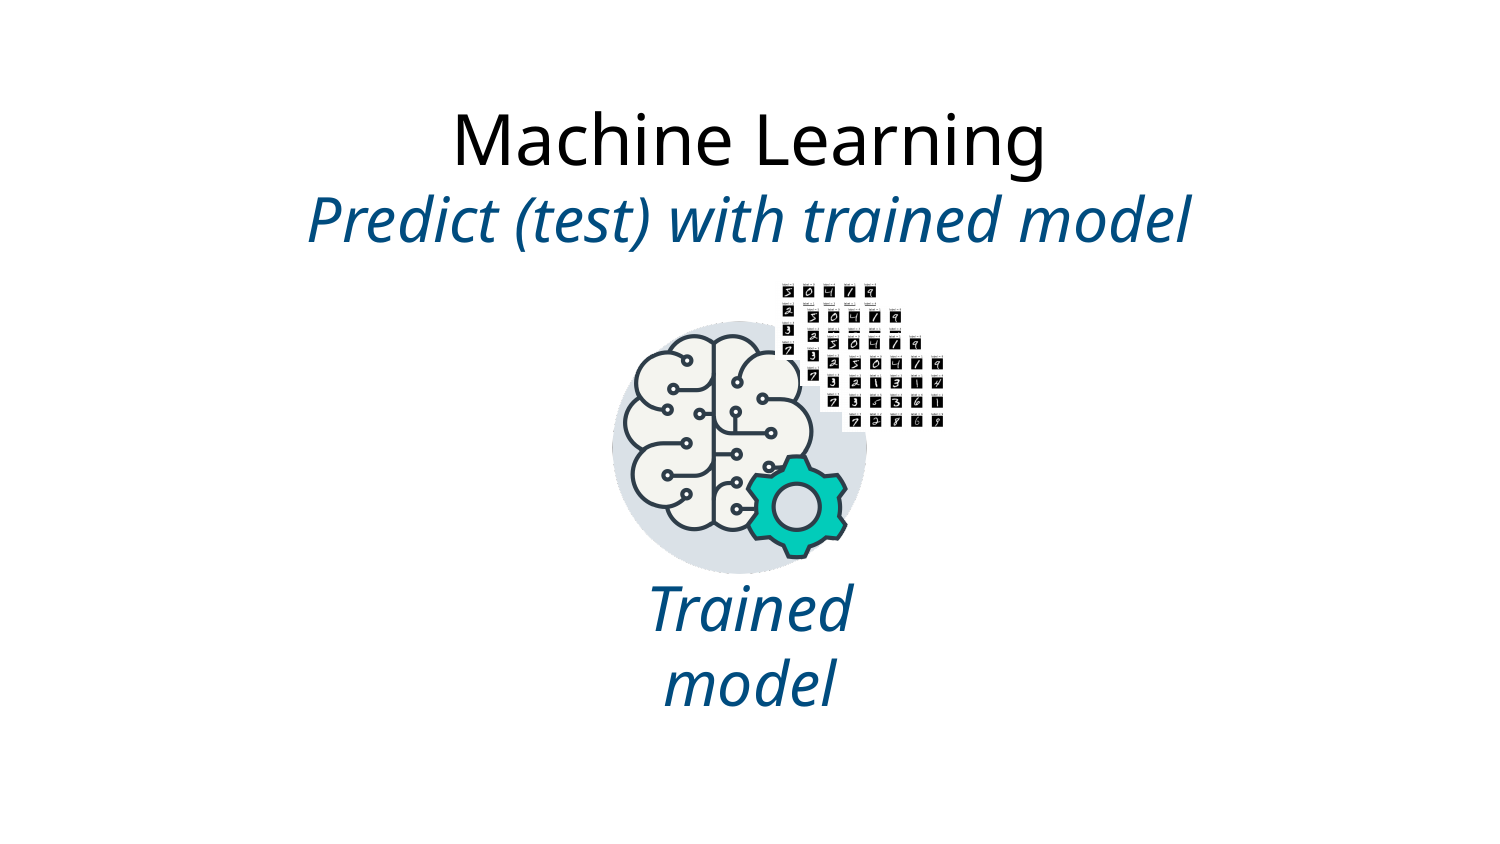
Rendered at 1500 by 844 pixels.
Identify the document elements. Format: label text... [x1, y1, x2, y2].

text_box Trained model [577, 587, 923, 701]
picture [594, 281, 948, 588]
title Machine Learning Predict (test) with trained model [70, 85, 1430, 265]
